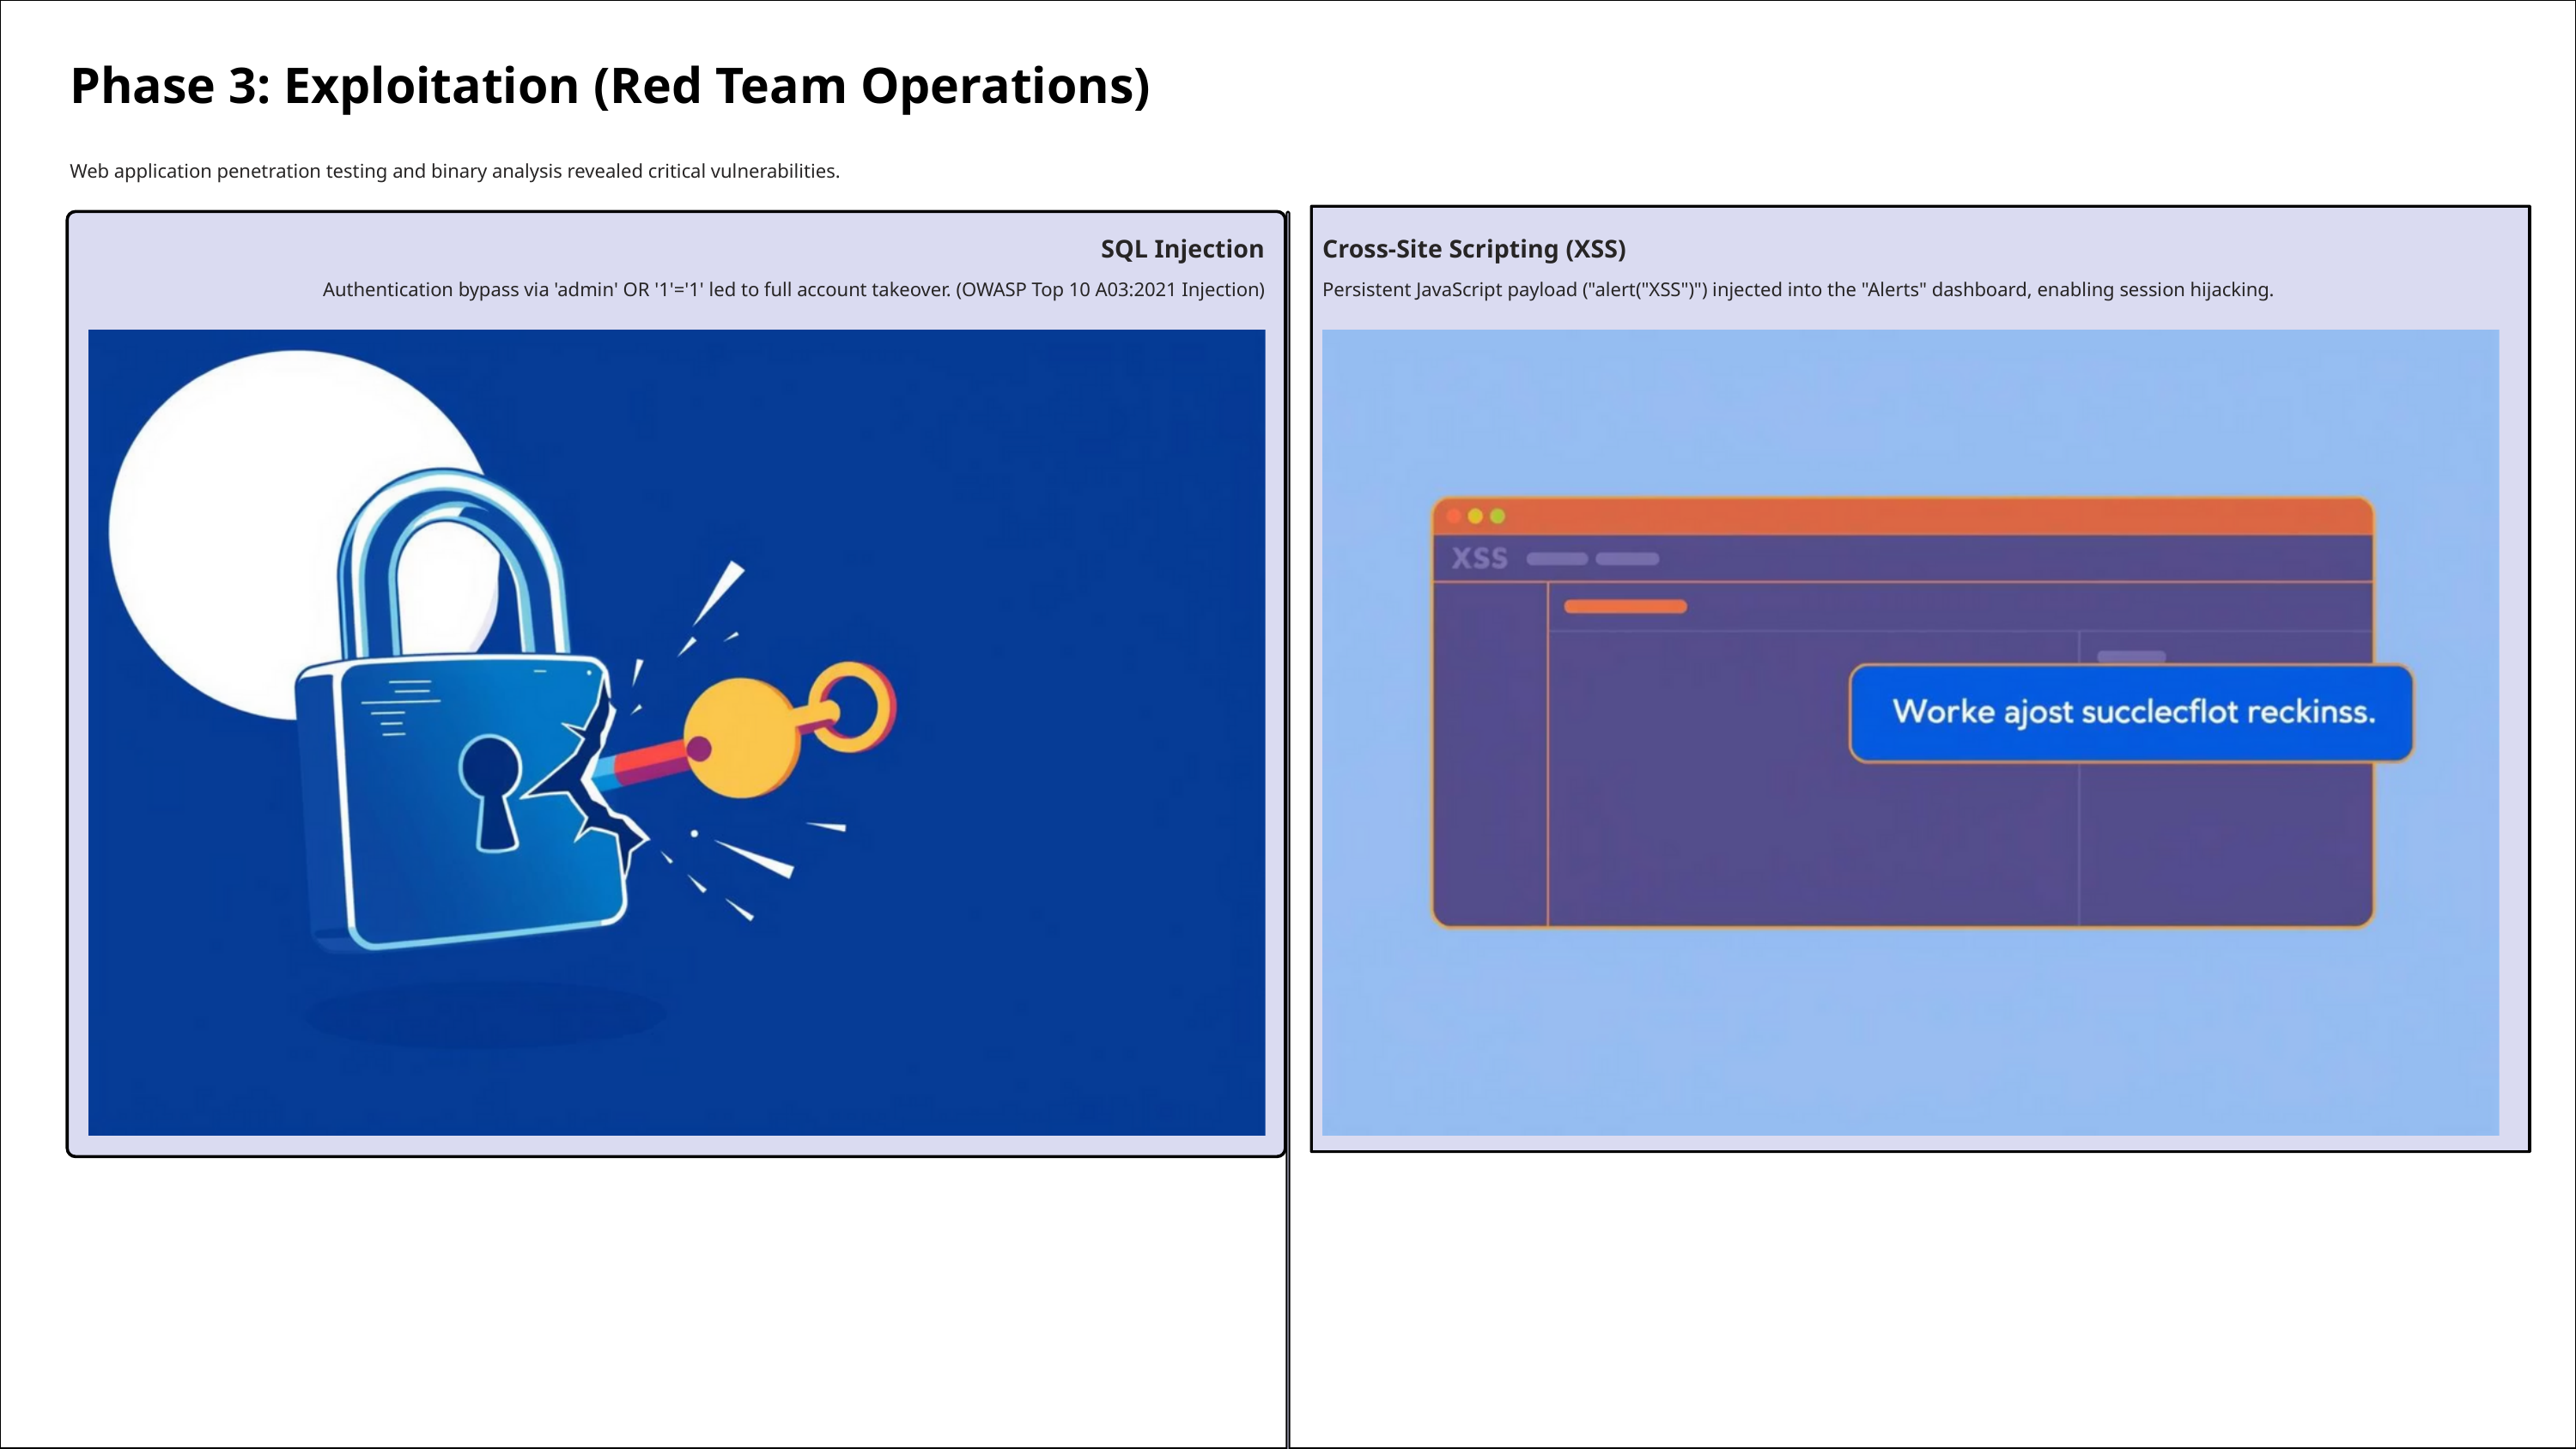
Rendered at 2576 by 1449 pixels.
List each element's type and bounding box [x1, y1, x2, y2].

text_box [1321, 330, 2500, 1136]
text_box [66, 210, 1286, 1158]
text_box [1310, 205, 2530, 1153]
text_box [0, 0, 2576, 1449]
text_box [88, 330, 1266, 1136]
text_box [1286, 1161, 1290, 1449]
